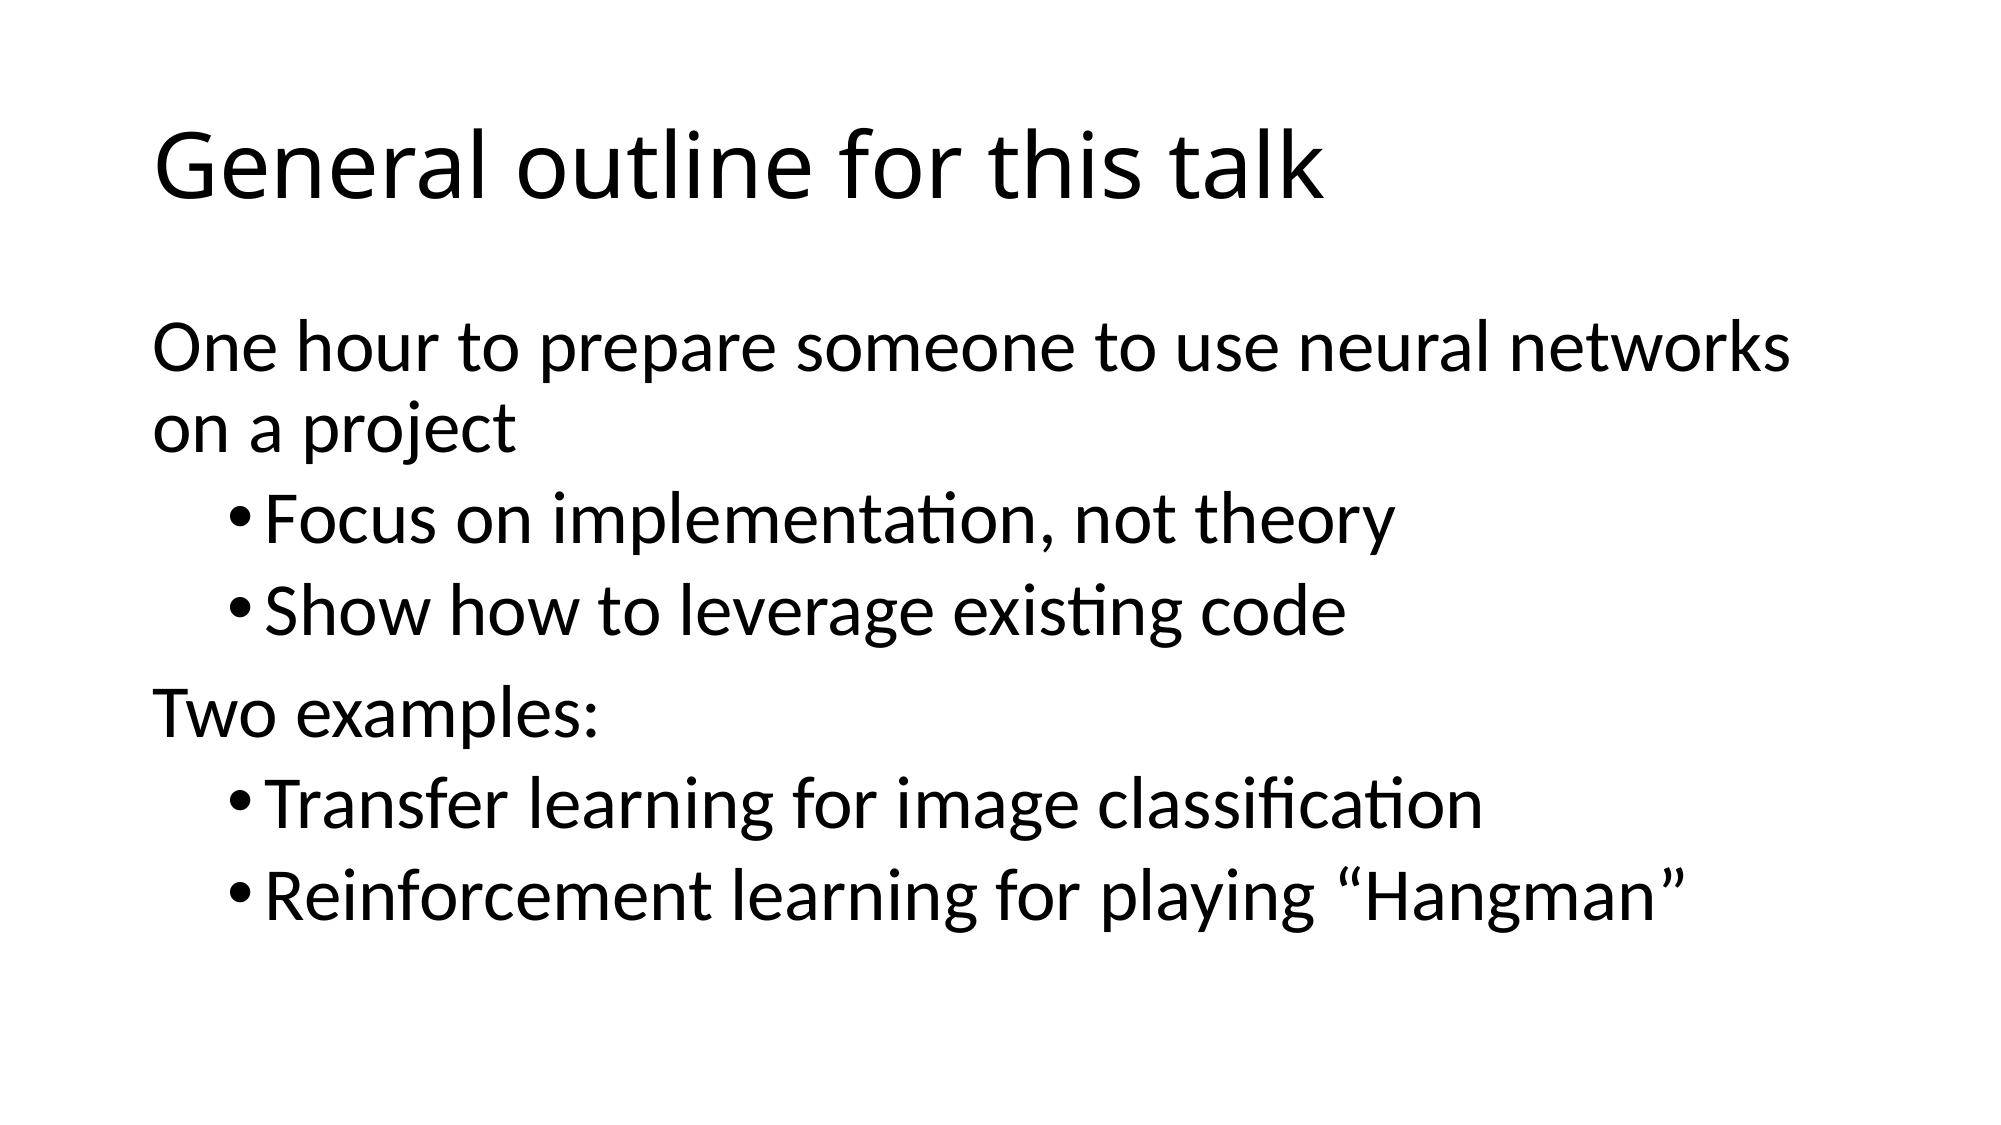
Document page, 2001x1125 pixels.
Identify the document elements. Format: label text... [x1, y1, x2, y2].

title General outline for this talk [137, 59, 1863, 278]
list One hour to prepare someone to use neural networks on a project Focus on implementation, not theory Show how to leverage existing code Two examples: Transfer learning for image classification Reinforcement learning for playing “Hangman” [137, 299, 1863, 1014]
